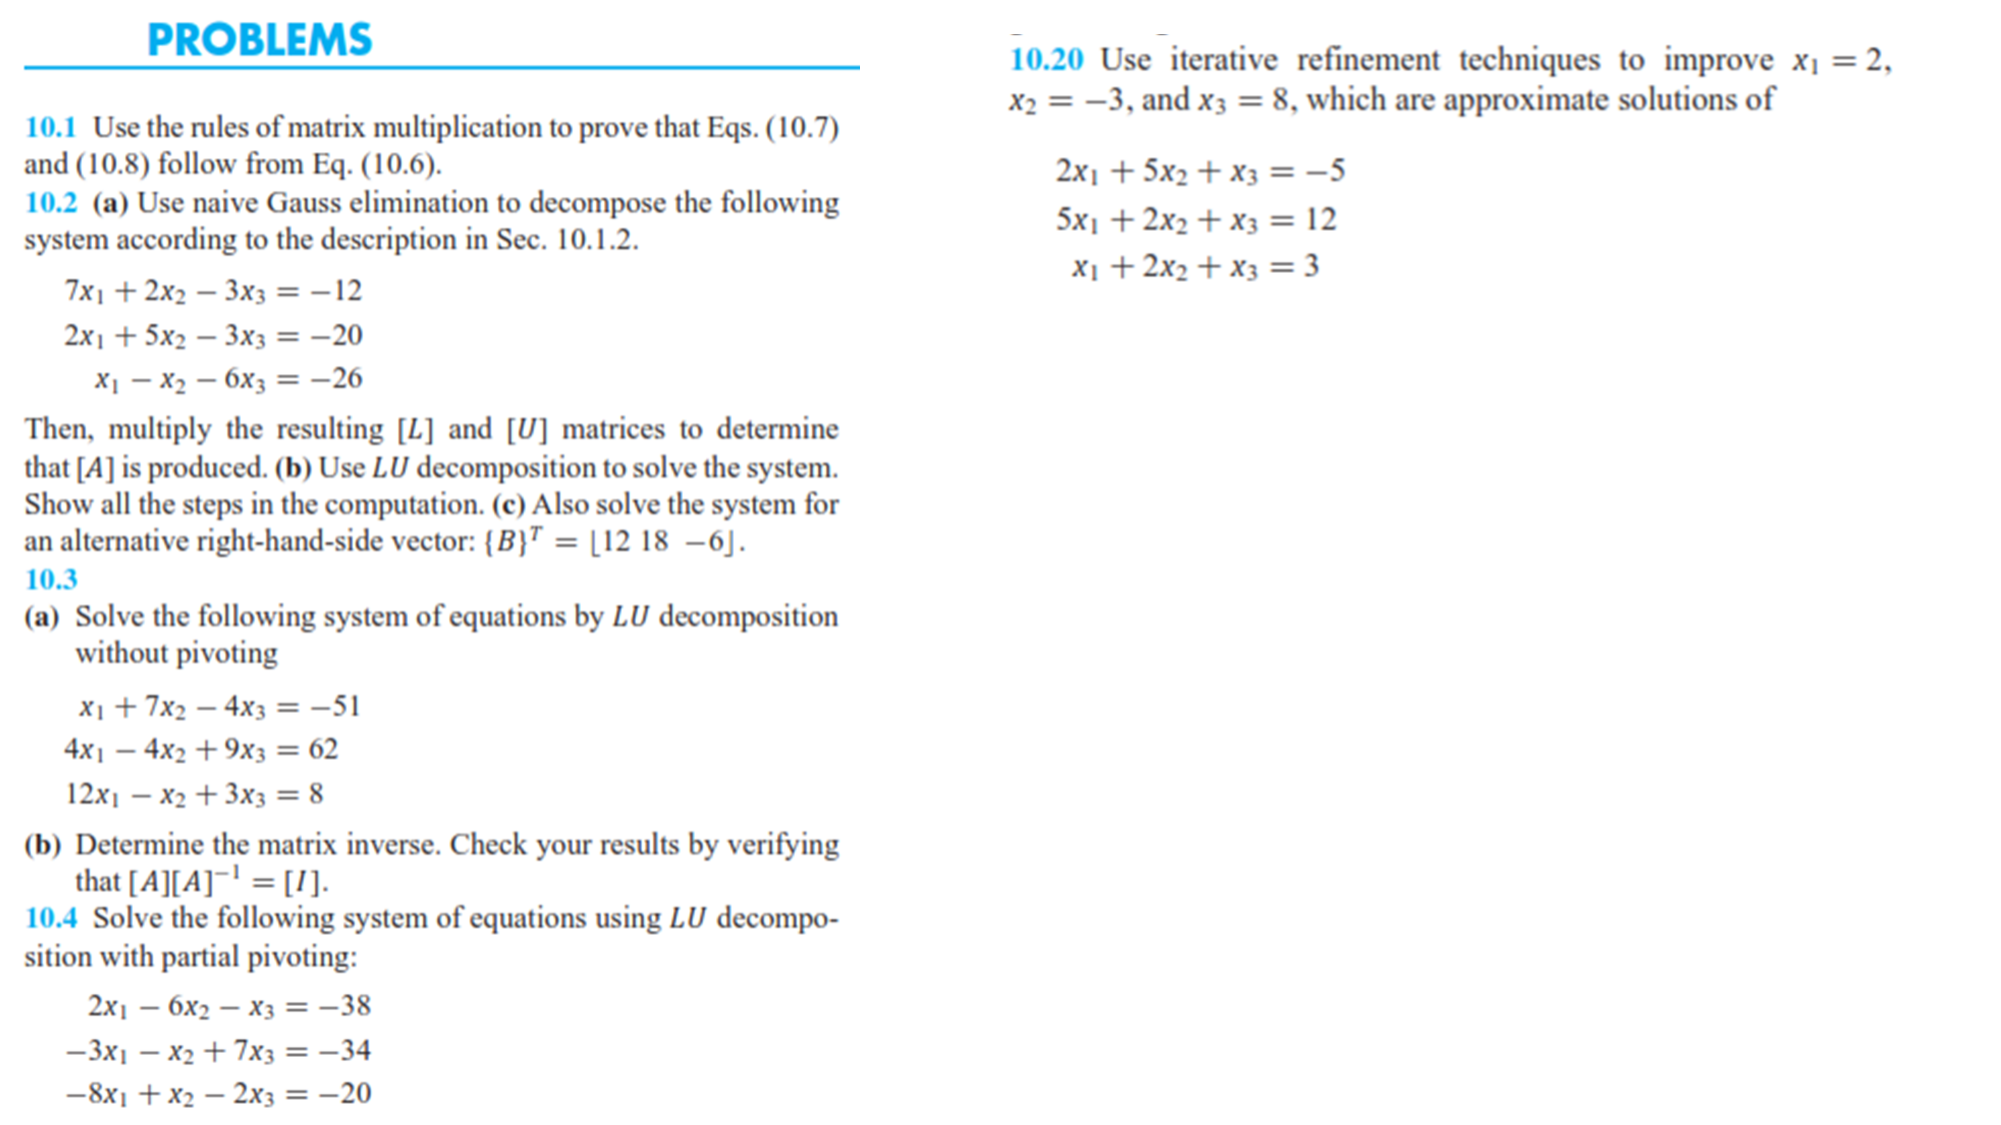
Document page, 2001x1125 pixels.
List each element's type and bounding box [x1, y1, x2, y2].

picture [0, 0, 860, 1125]
picture [990, 34, 1922, 300]
